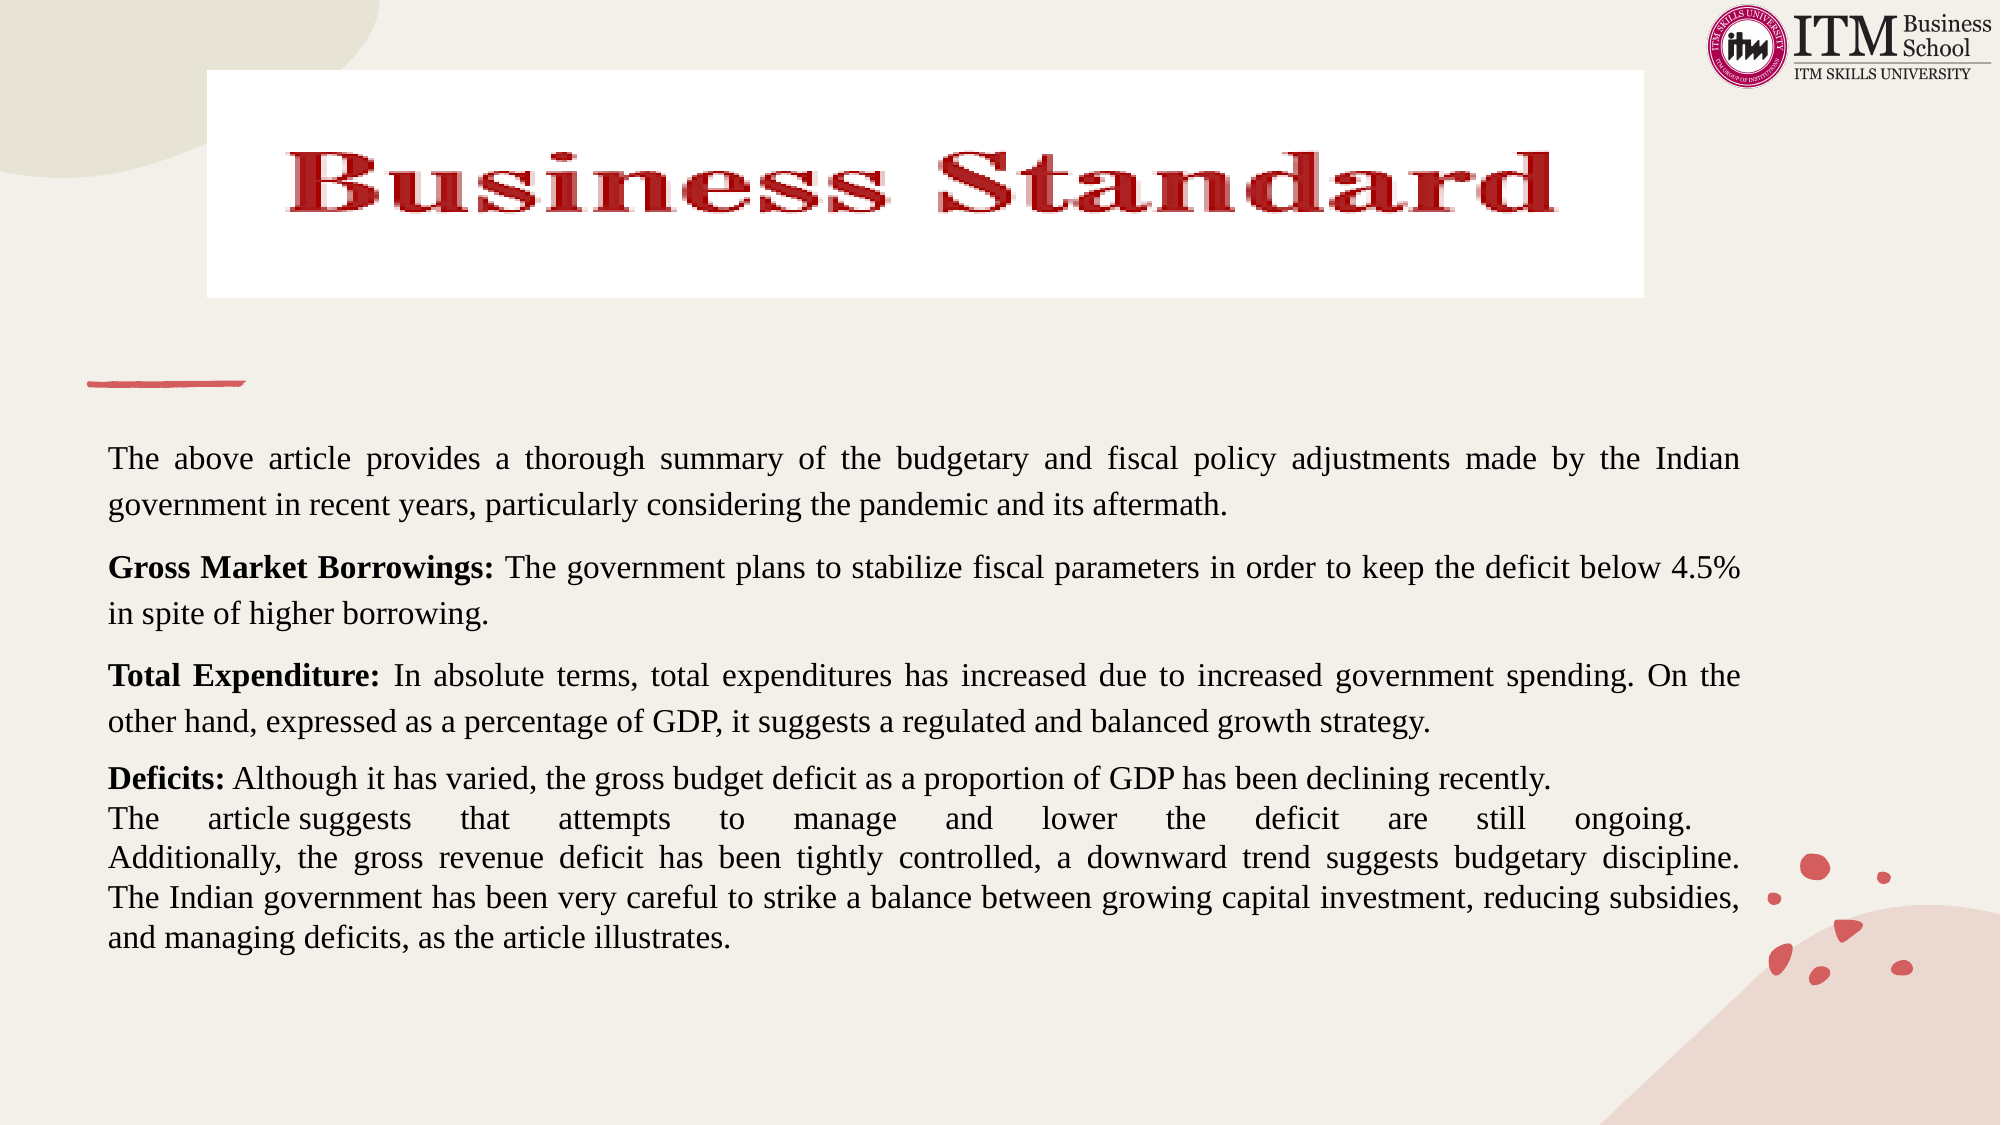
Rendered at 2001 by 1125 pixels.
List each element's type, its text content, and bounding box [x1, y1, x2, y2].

text_box The above article provides a thorough summary of the budgetary and fiscal policy adjustments made by the Indian government in recent years, particularly considering the pandemic and its aftermath. Gross Market Borrowings: The government plans to stabilize fiscal parameters in order to keep the deficit below 4.5% in spite of higher borrowing. Total Expenditure: In absolute terms, total expenditures has increased due to increased government spending. On the other hand, expressed as a percentage of GDP, it suggests a regulated and balanced growth strategy. Deficits: Although it has varied, the gross budget deficit as a proportion of GDP has been declining recently. The article suggests that attempts to manage and lower the deficit are still ongoing. Additionally, the gross revenue deficit has been tightly controlled, a downward trend suggests budgetary discipline. The Indian government has been very careful to strike a balance between growing capital investment, reducing subsidies, and managing deficits, as the article illustrates. [93, 423, 1759, 963]
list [207, 70, 1645, 298]
picture [1700, 0, 1999, 92]
